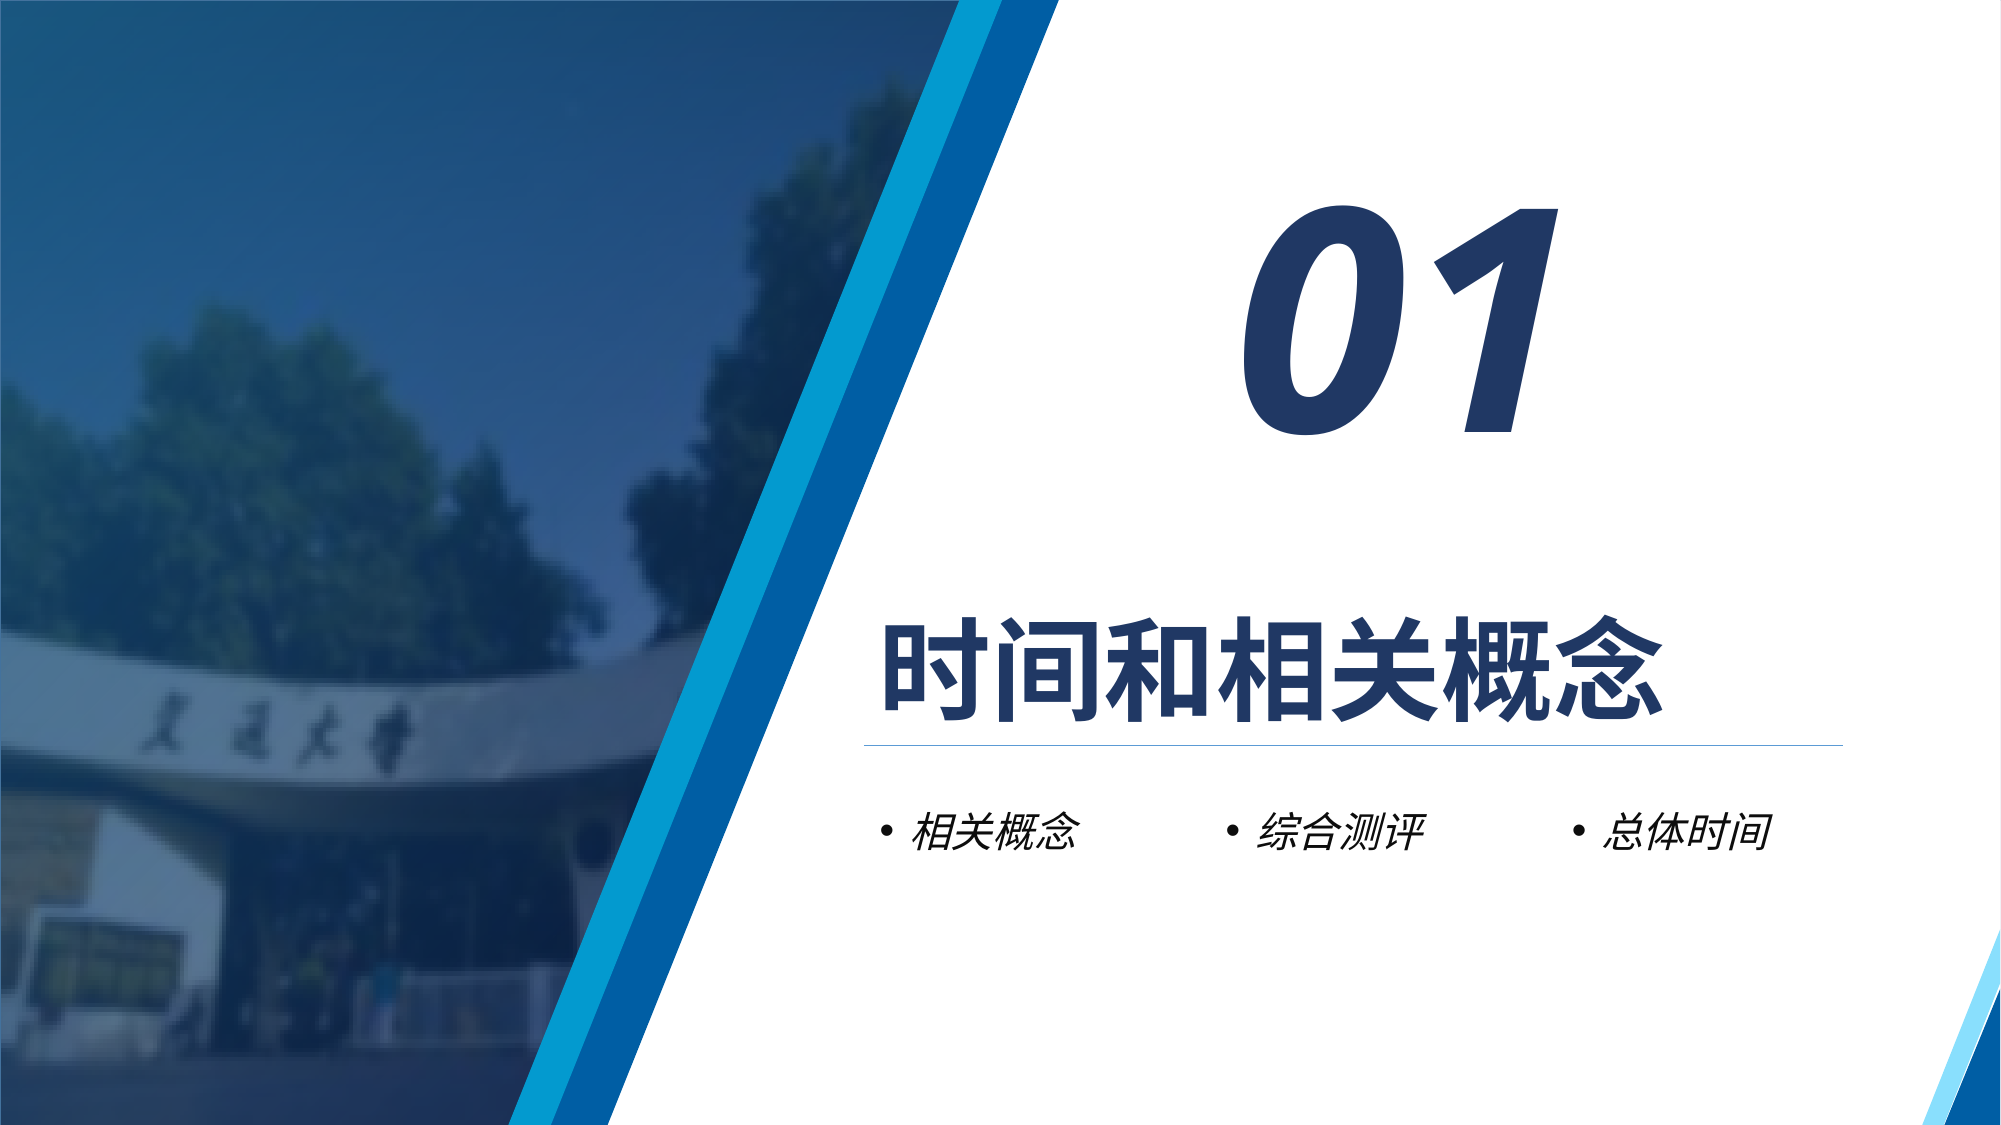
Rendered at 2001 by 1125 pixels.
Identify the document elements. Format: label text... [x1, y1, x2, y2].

text_box 时间和相关概念 [863, 608, 1843, 745]
text_box 总体时间 [1557, 797, 1784, 863]
text_box 综合测评 [1210, 797, 1438, 863]
text_box 01 [1219, 155, 1669, 508]
text_box 相关概念 [864, 797, 1092, 863]
